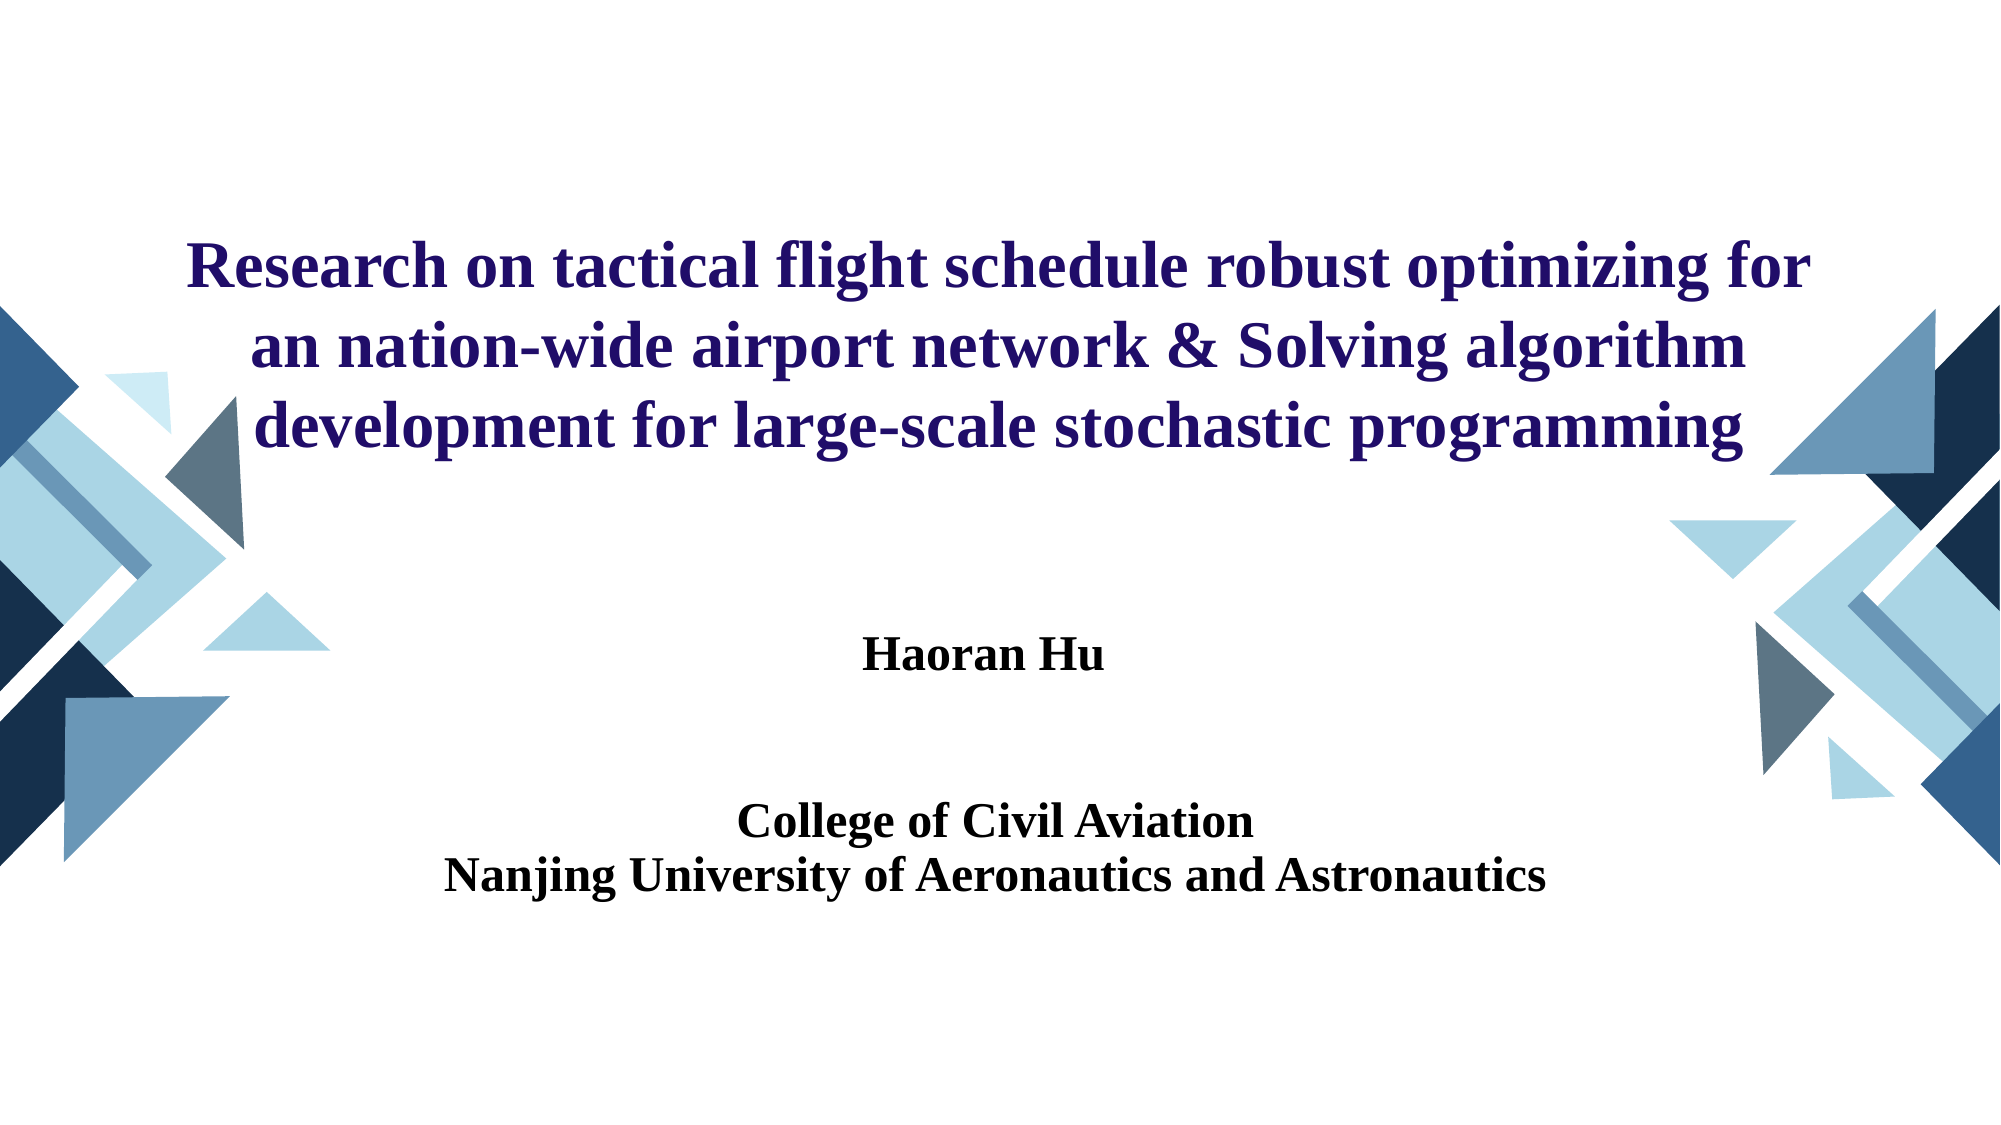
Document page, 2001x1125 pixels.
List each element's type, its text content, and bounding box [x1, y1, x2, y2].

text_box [0, 304, 331, 867]
text_box College of Civil Aviation Nanjing University of Aeronautics and Astronautics [285, 780, 1706, 911]
text_box Haoran Hu [658, 627, 1310, 682]
text_box Research on tactical flight schedule robust optimizing for an nation-wide airport network & Solving algorithm development for large-scale stochastic programming [146, 213, 1854, 468]
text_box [1669, 304, 2000, 867]
